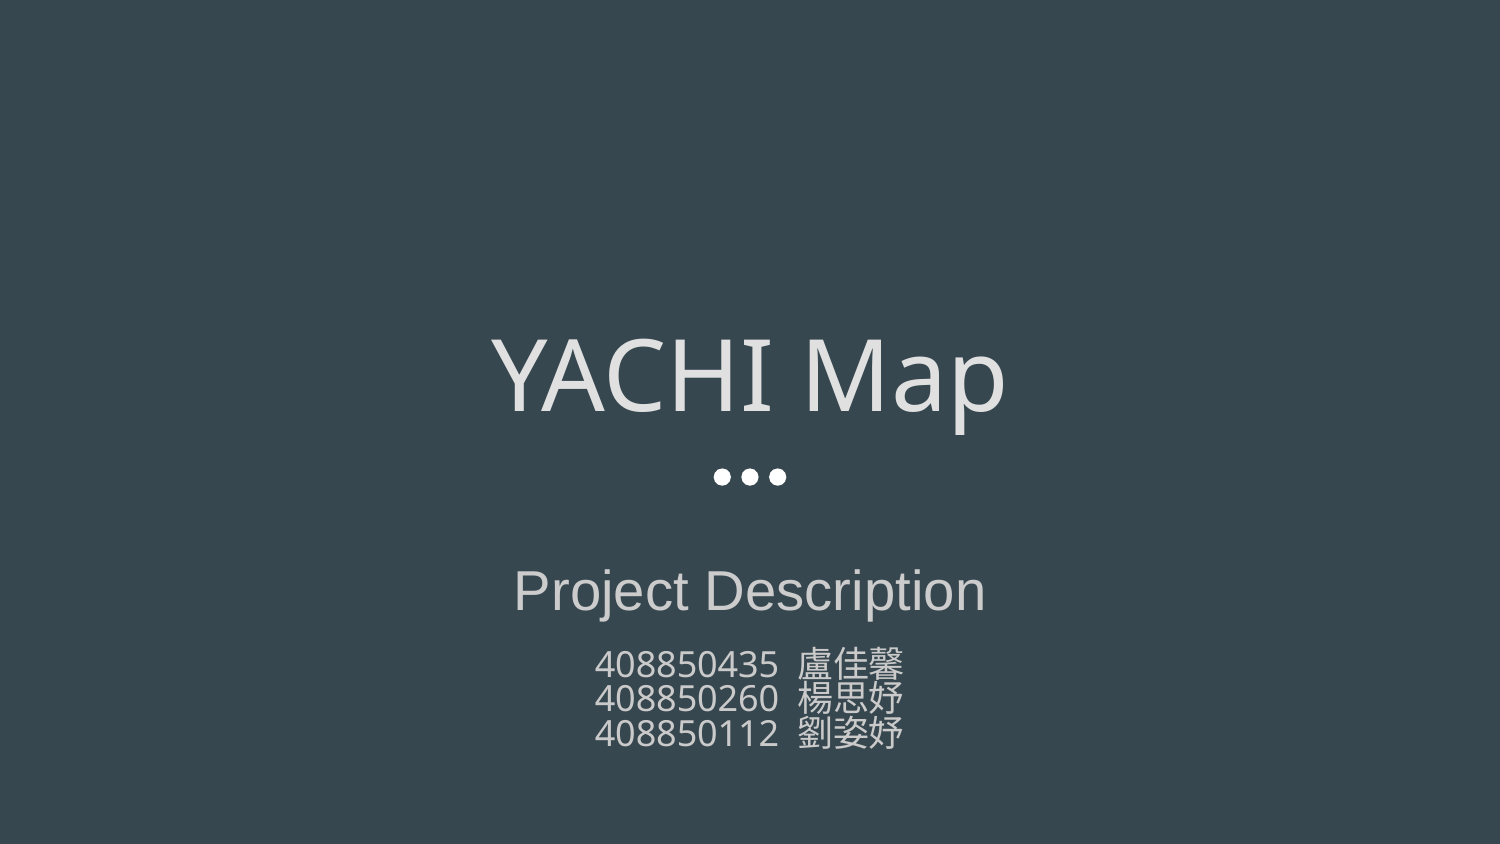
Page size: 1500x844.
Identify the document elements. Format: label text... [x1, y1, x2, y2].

text_box Project Description [458, 525, 1042, 637]
title YACHI Map [110, 162, 1390, 447]
subtitle 408850435 盧佳馨 408850260 楊思妤 408850112 劉姿妤 [344, 634, 1156, 765]
